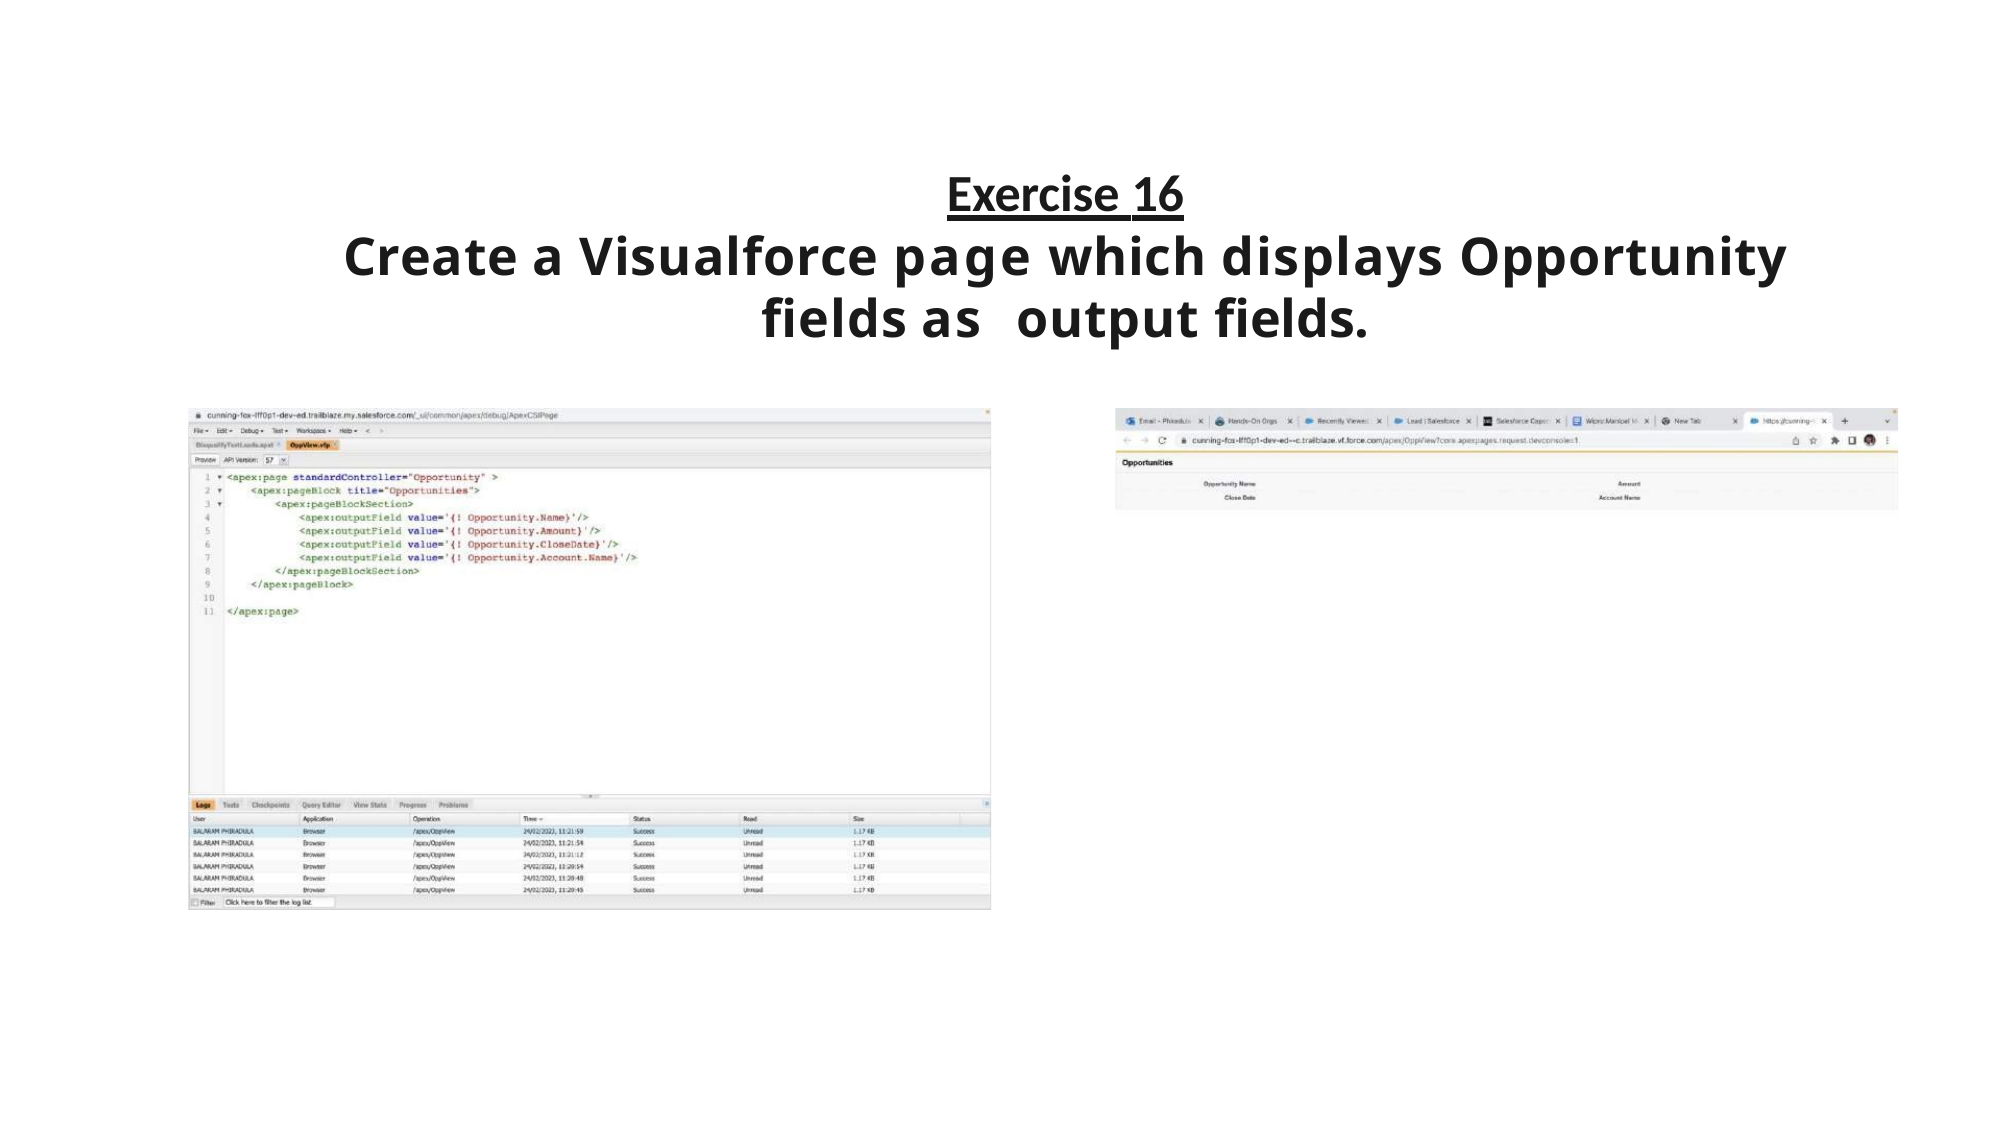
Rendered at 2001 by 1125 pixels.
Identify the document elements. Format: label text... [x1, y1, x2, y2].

text_box [1115, 408, 1899, 517]
title Exercise 16 Create a Visualforce page which displays Opportunity fields as output fields. [281, 157, 1849, 348]
text_box [188, 408, 992, 910]
